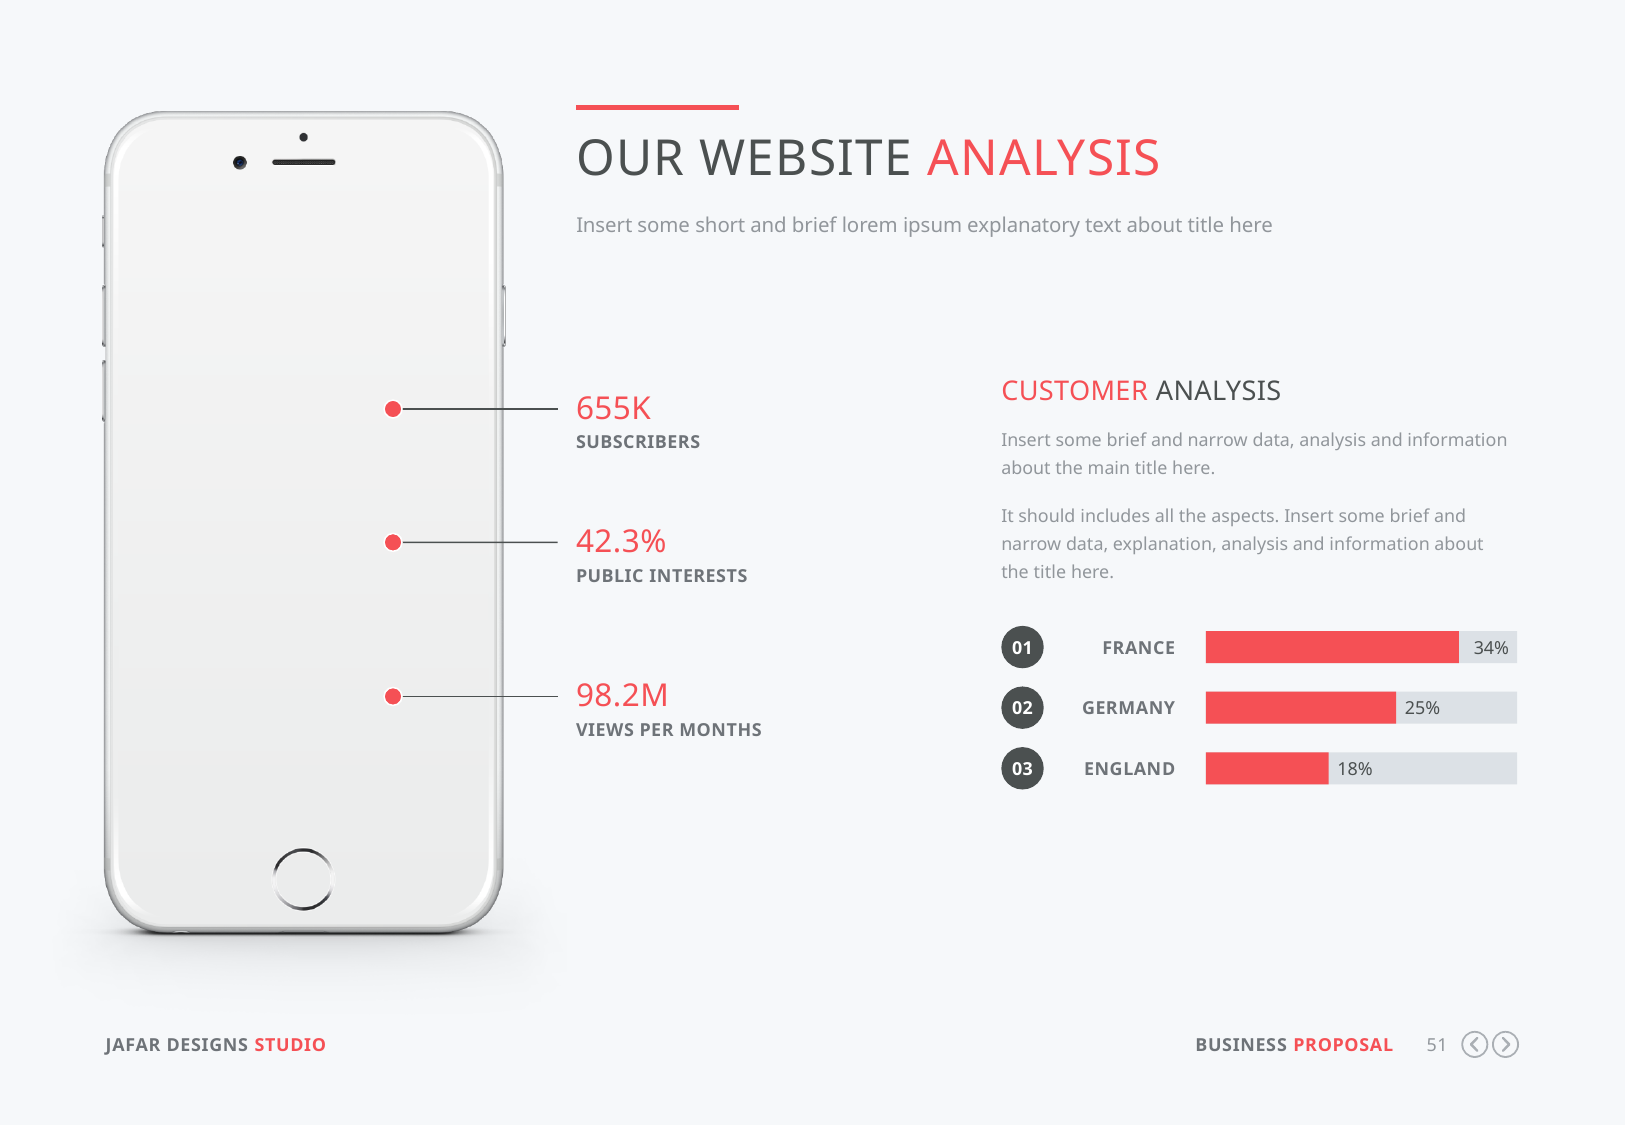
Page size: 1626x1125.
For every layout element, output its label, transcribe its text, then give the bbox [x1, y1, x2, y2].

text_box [576, 520, 799, 587]
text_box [1001, 373, 1518, 557]
list Insert some short and brief lorem ipsum explanatory text about title here [576, 209, 1519, 241]
picture [0, 38, 645, 1036]
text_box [1001, 625, 1518, 790]
list Our Website Analysis [576, 125, 1518, 191]
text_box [576, 387, 799, 453]
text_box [576, 675, 799, 741]
